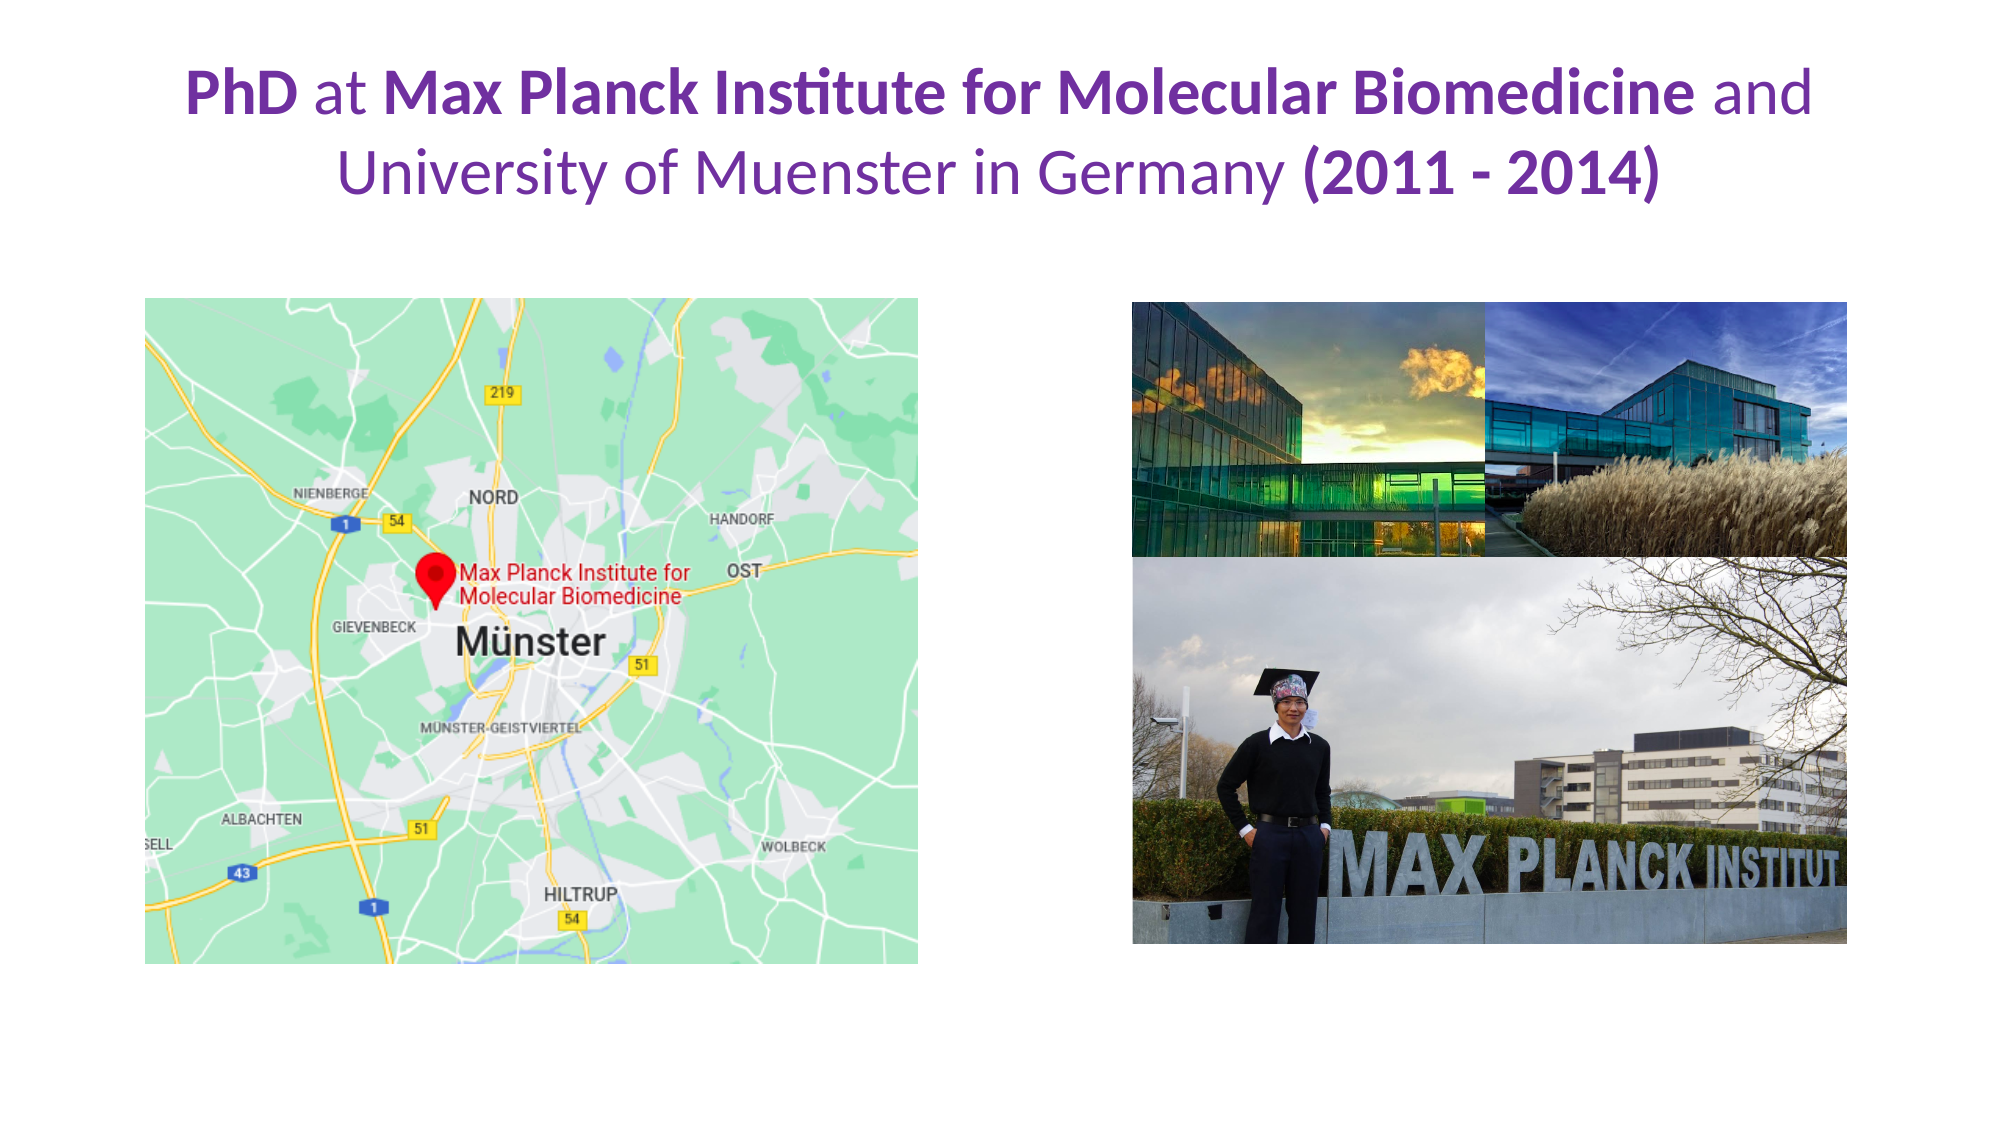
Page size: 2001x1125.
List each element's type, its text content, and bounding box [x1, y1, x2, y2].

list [145, 298, 918, 965]
picture [1132, 301, 1847, 944]
text_box PhD at Max Planck Institute for Molecular Biomedicine and University of Muenster in Germany (2011 - 2014) [103, 40, 1897, 216]
